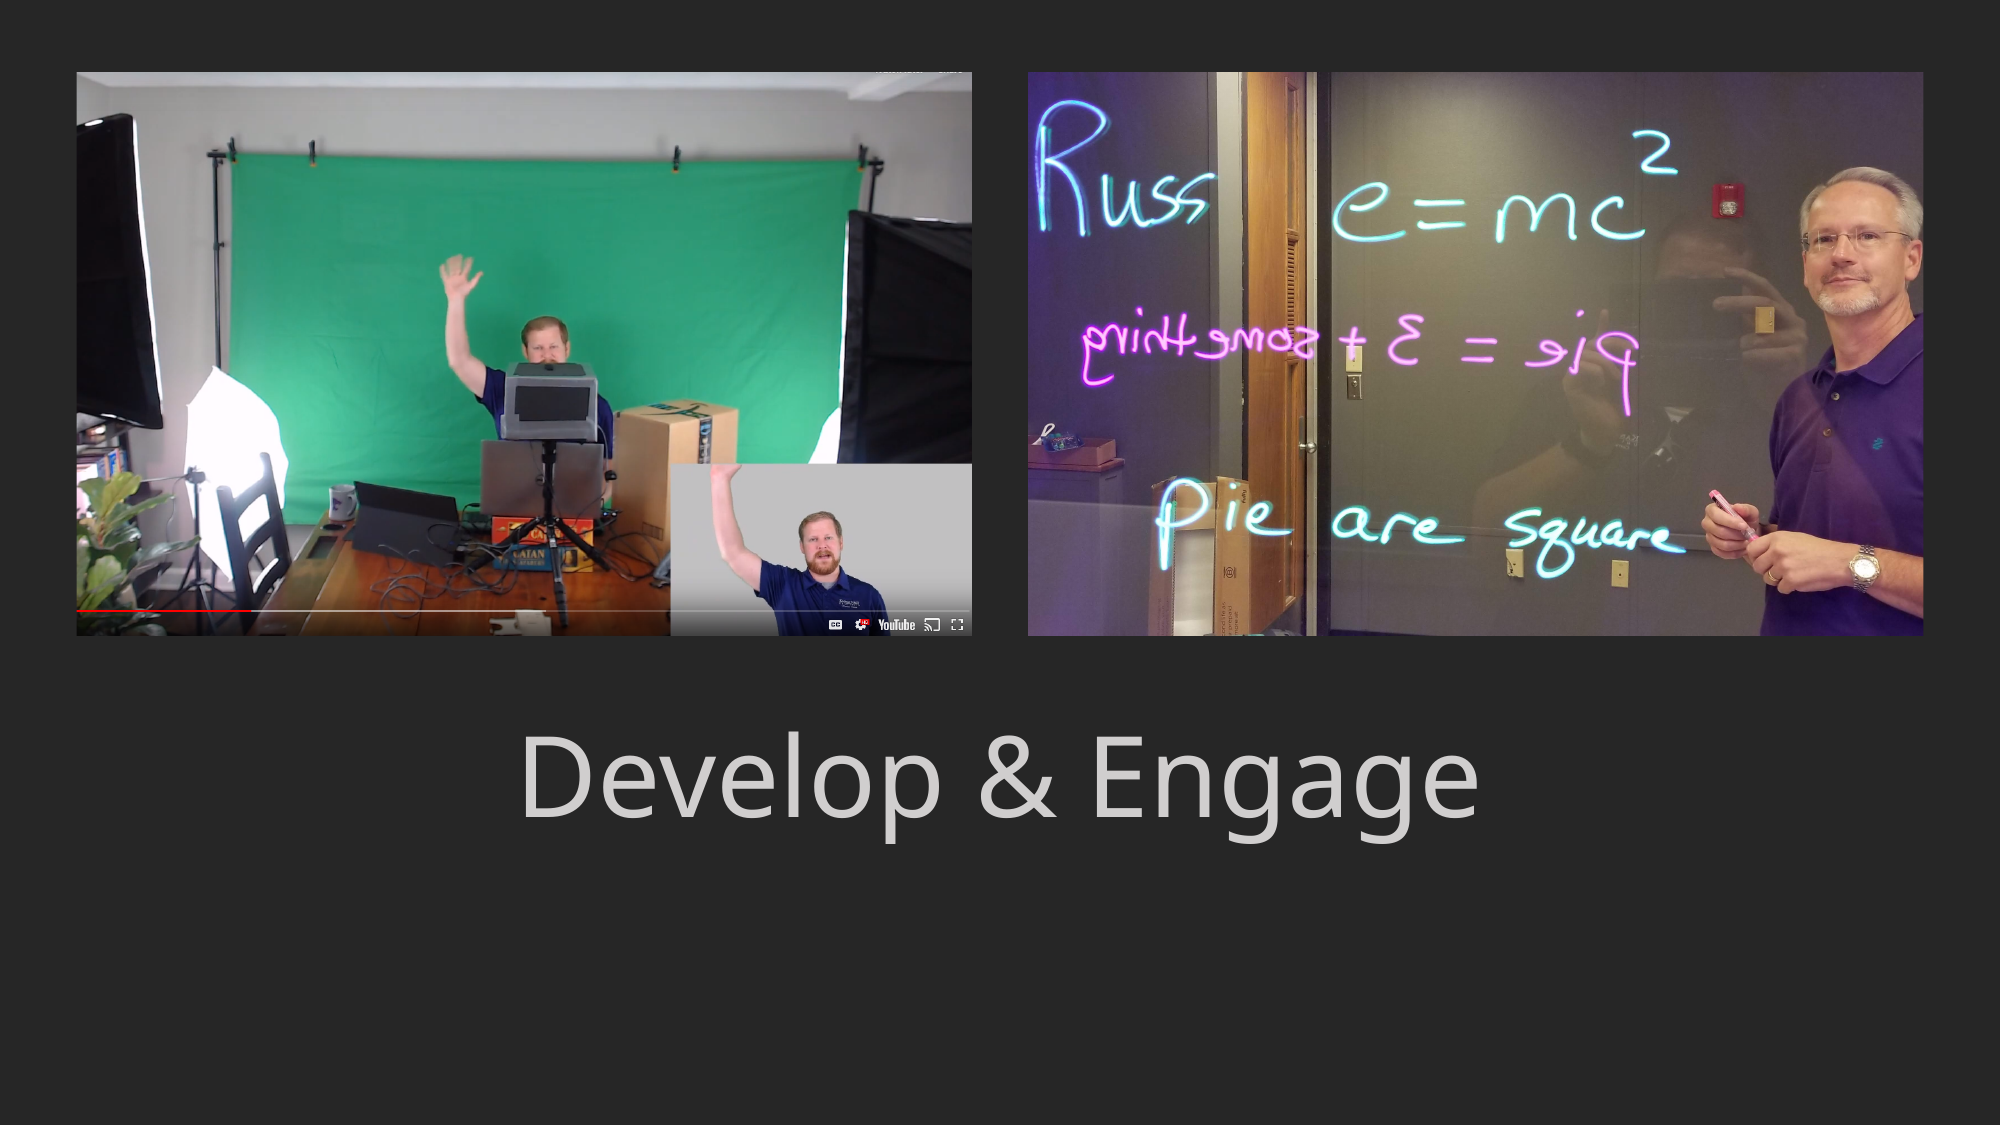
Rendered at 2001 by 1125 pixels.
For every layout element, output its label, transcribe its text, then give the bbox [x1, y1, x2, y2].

text_box Develop & Engage [60, 672, 1940, 890]
picture [76, 72, 972, 636]
picture [1027, 72, 1924, 636]
